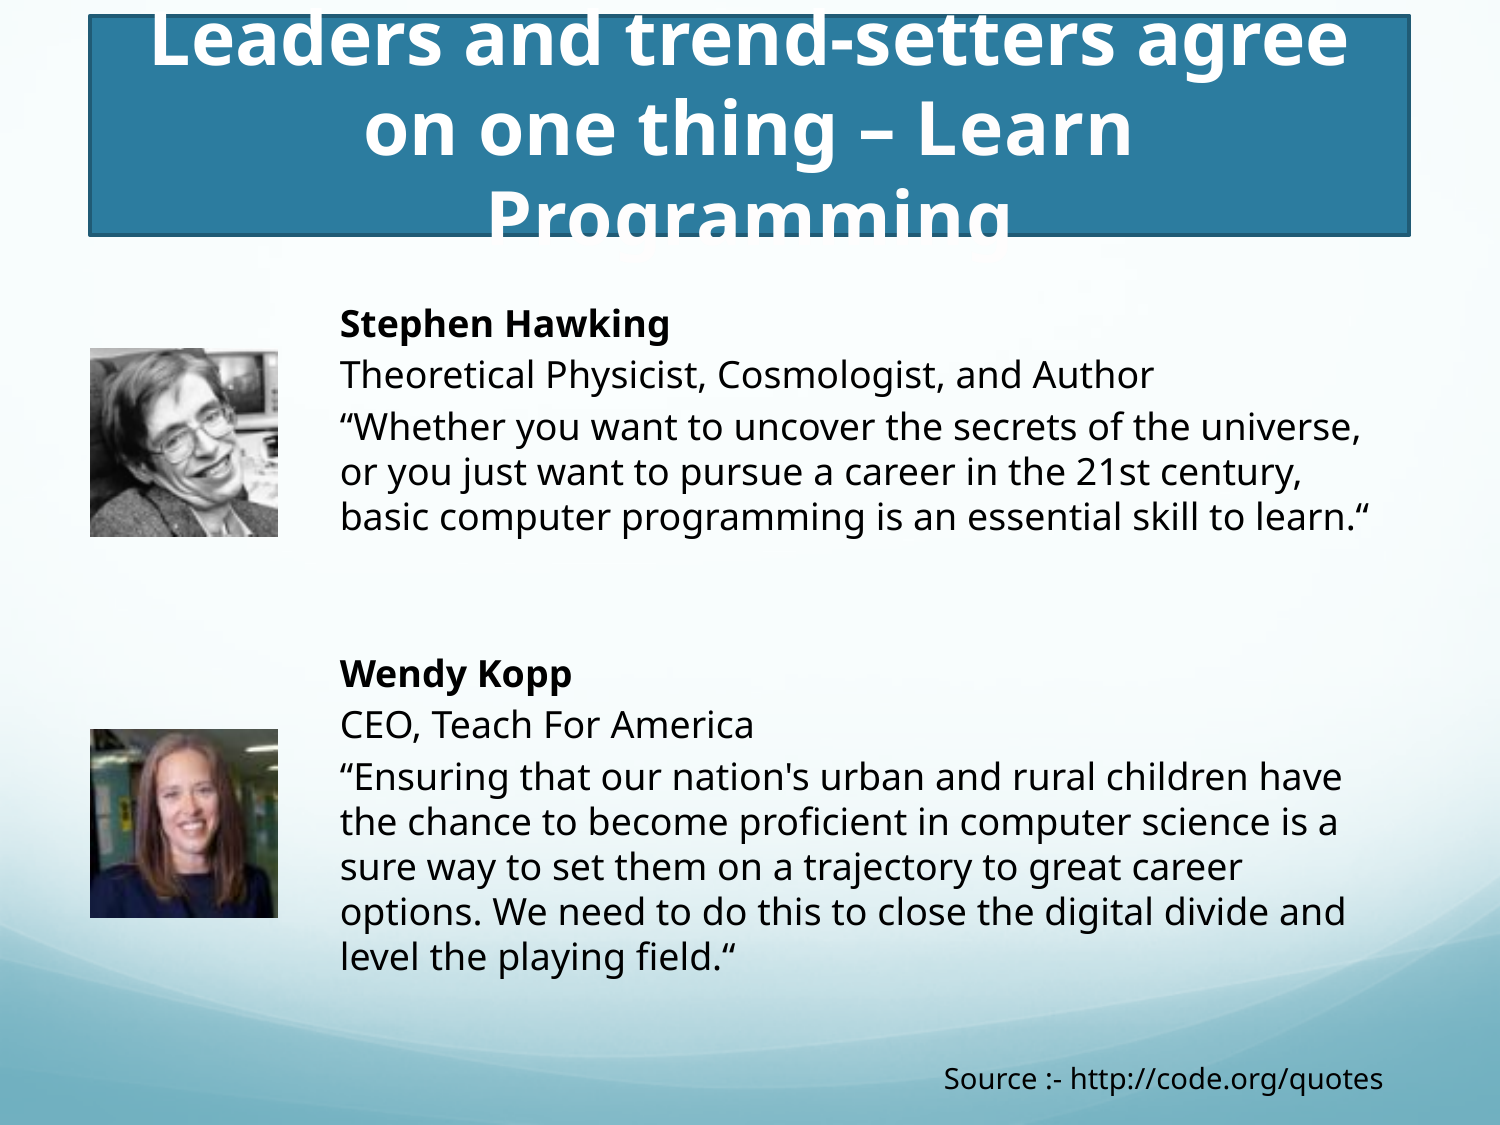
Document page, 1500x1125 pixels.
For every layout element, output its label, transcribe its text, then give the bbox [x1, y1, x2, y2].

text_box Leaders and trend-setters agree on one thing – Learn Programming [88, 14, 1411, 237]
text_box Source :- http://code.org/quotes [929, 1053, 1399, 1103]
picture [89, 729, 279, 918]
text_box Wendy Kopp CEO, Teach For America “Ensuring that our nation's urban and rural children have the chance to become proficient in computer science is a sure way to set them on a trajectory to great career options. We need to do this to close the digital divide and level the playing field.“ [325, 642, 1410, 985]
picture [89, 347, 279, 537]
text_box Stephen Hawking Theoretical Physicist, Cosmologist, and Author “Whether you want to uncover the secrets of the universe, or you just want to pursue a career in the 21st century, basic computer programming is an essential skill to learn.“ [325, 292, 1410, 545]
